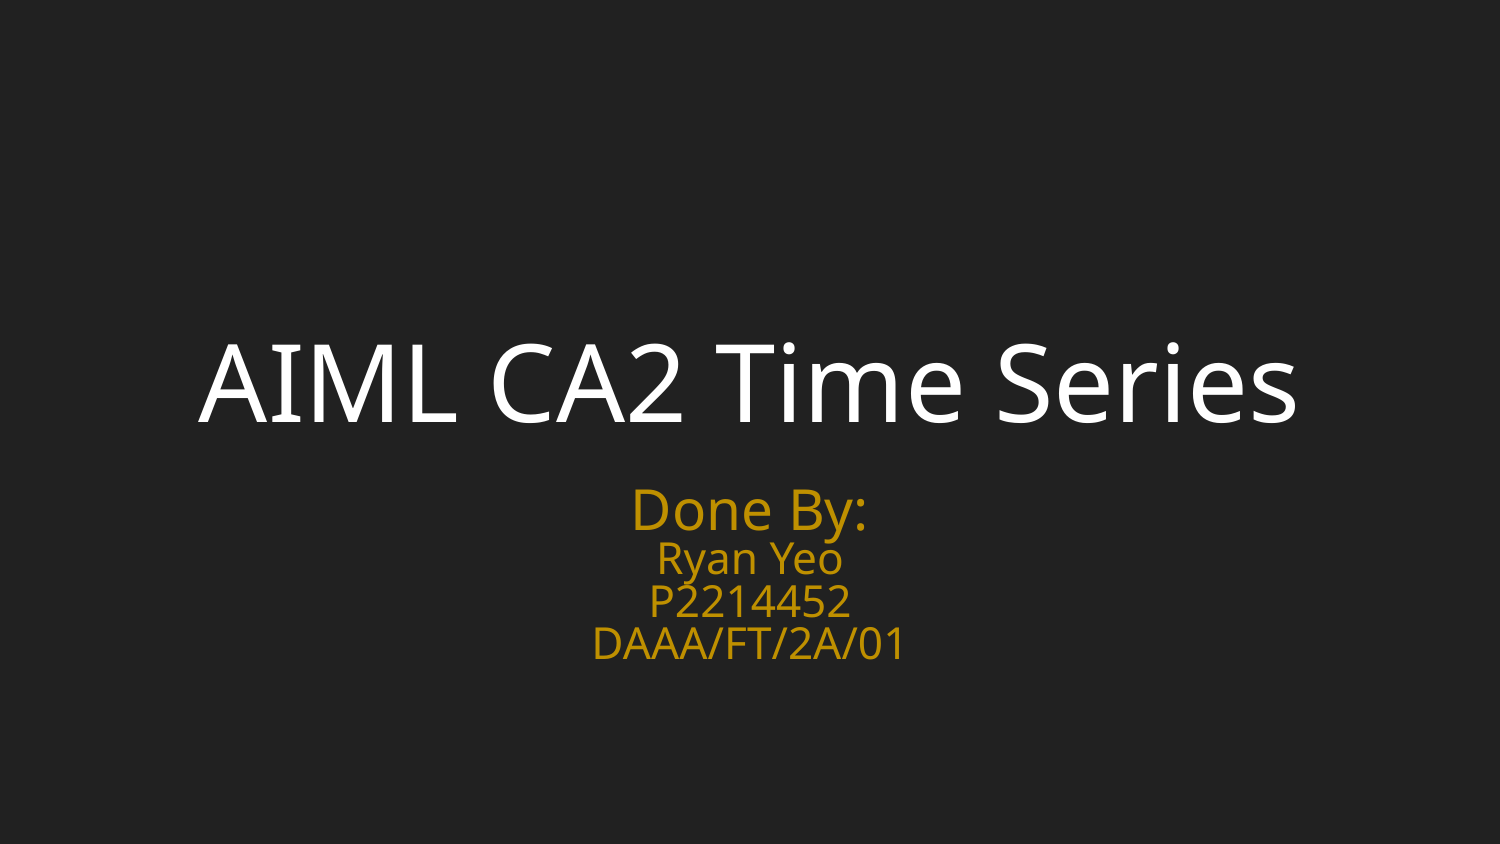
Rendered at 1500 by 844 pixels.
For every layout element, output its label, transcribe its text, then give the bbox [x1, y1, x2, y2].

title AIML CA2 Time Series [51, 122, 1449, 459]
subtitle Done By: Ryan Yeo P2214452 DAAA/FT/2A/01 [18, 471, 1482, 758]
